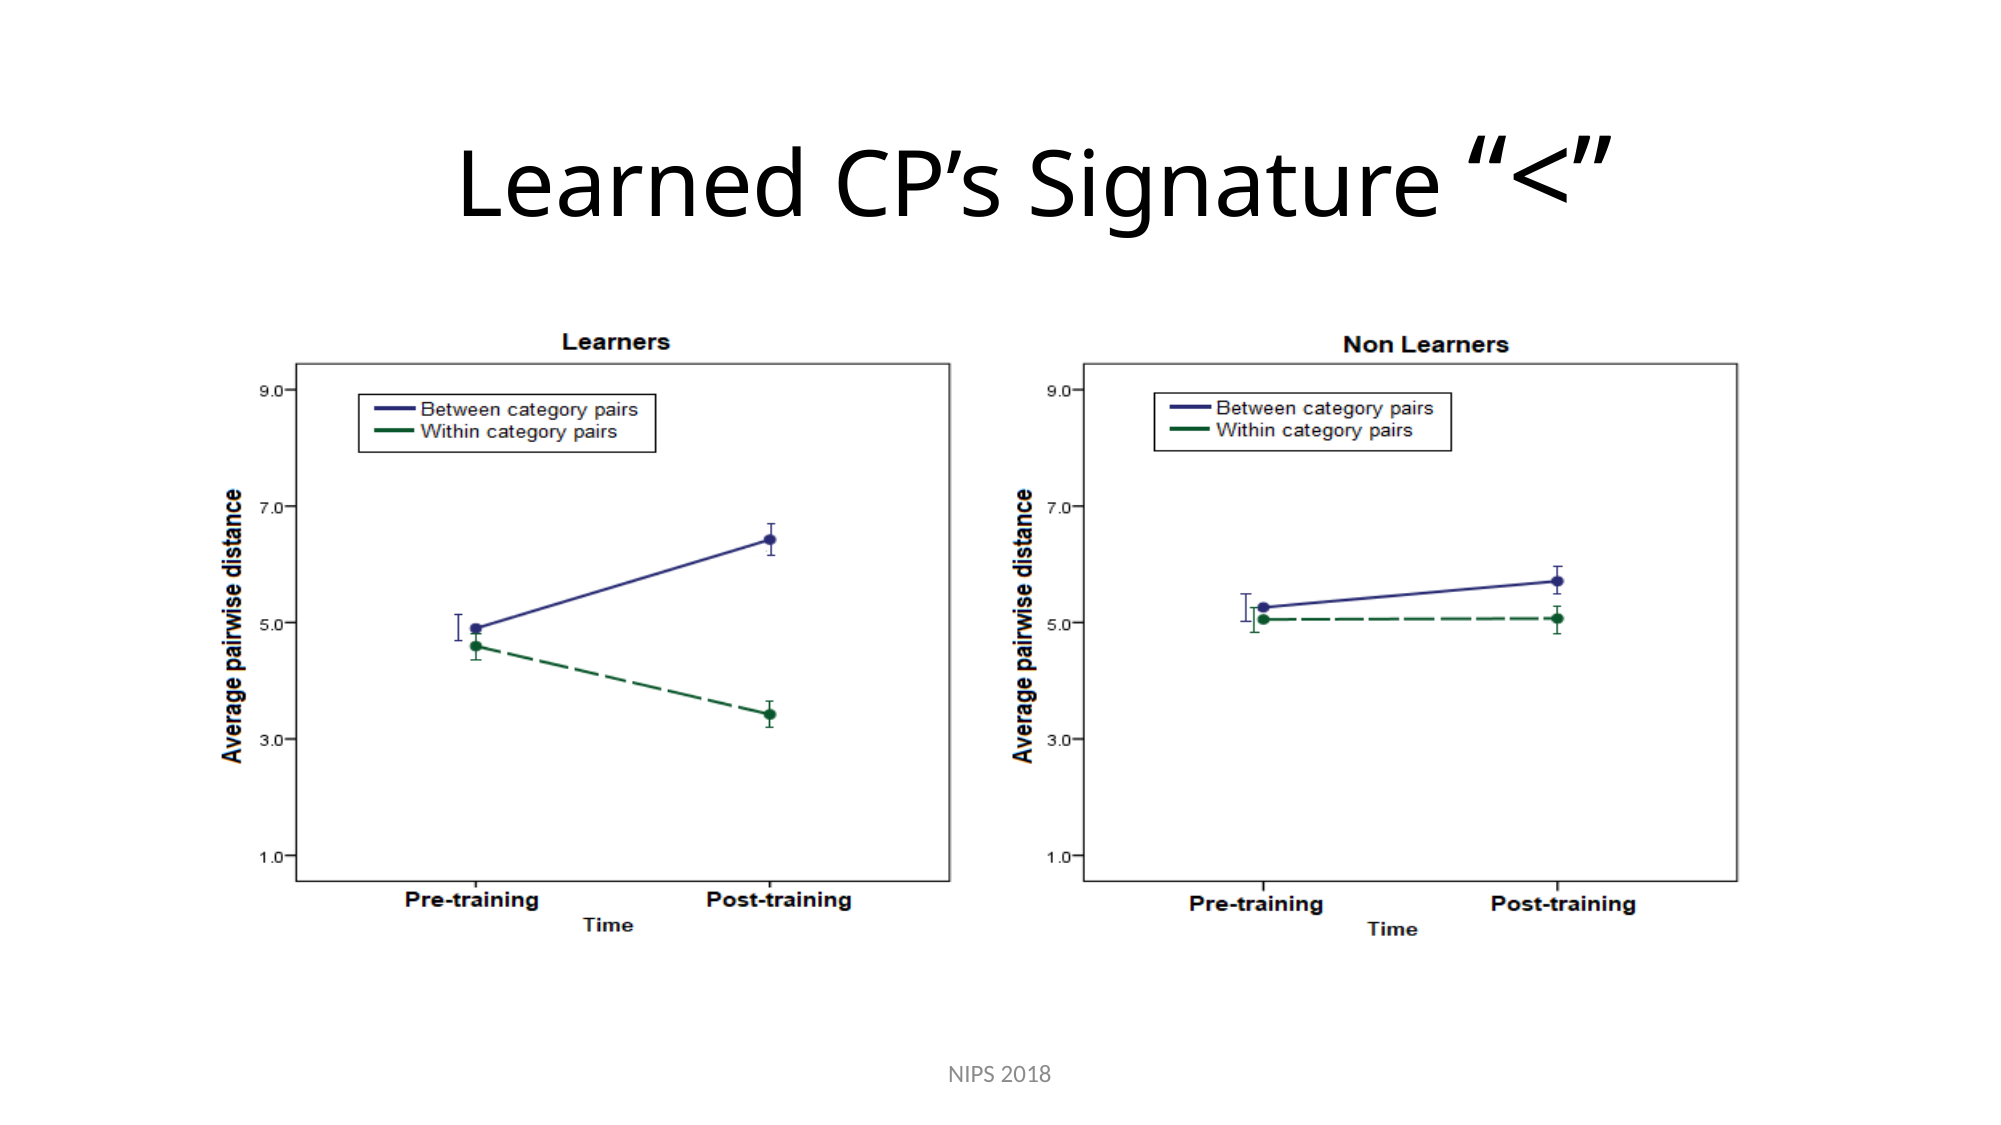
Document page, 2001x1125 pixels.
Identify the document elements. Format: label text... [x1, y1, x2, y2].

footer NIPS 2018 [662, 1042, 1338, 1103]
title Learned CP’s Signature “<” [206, 59, 1863, 300]
picture [206, 299, 1794, 1017]
